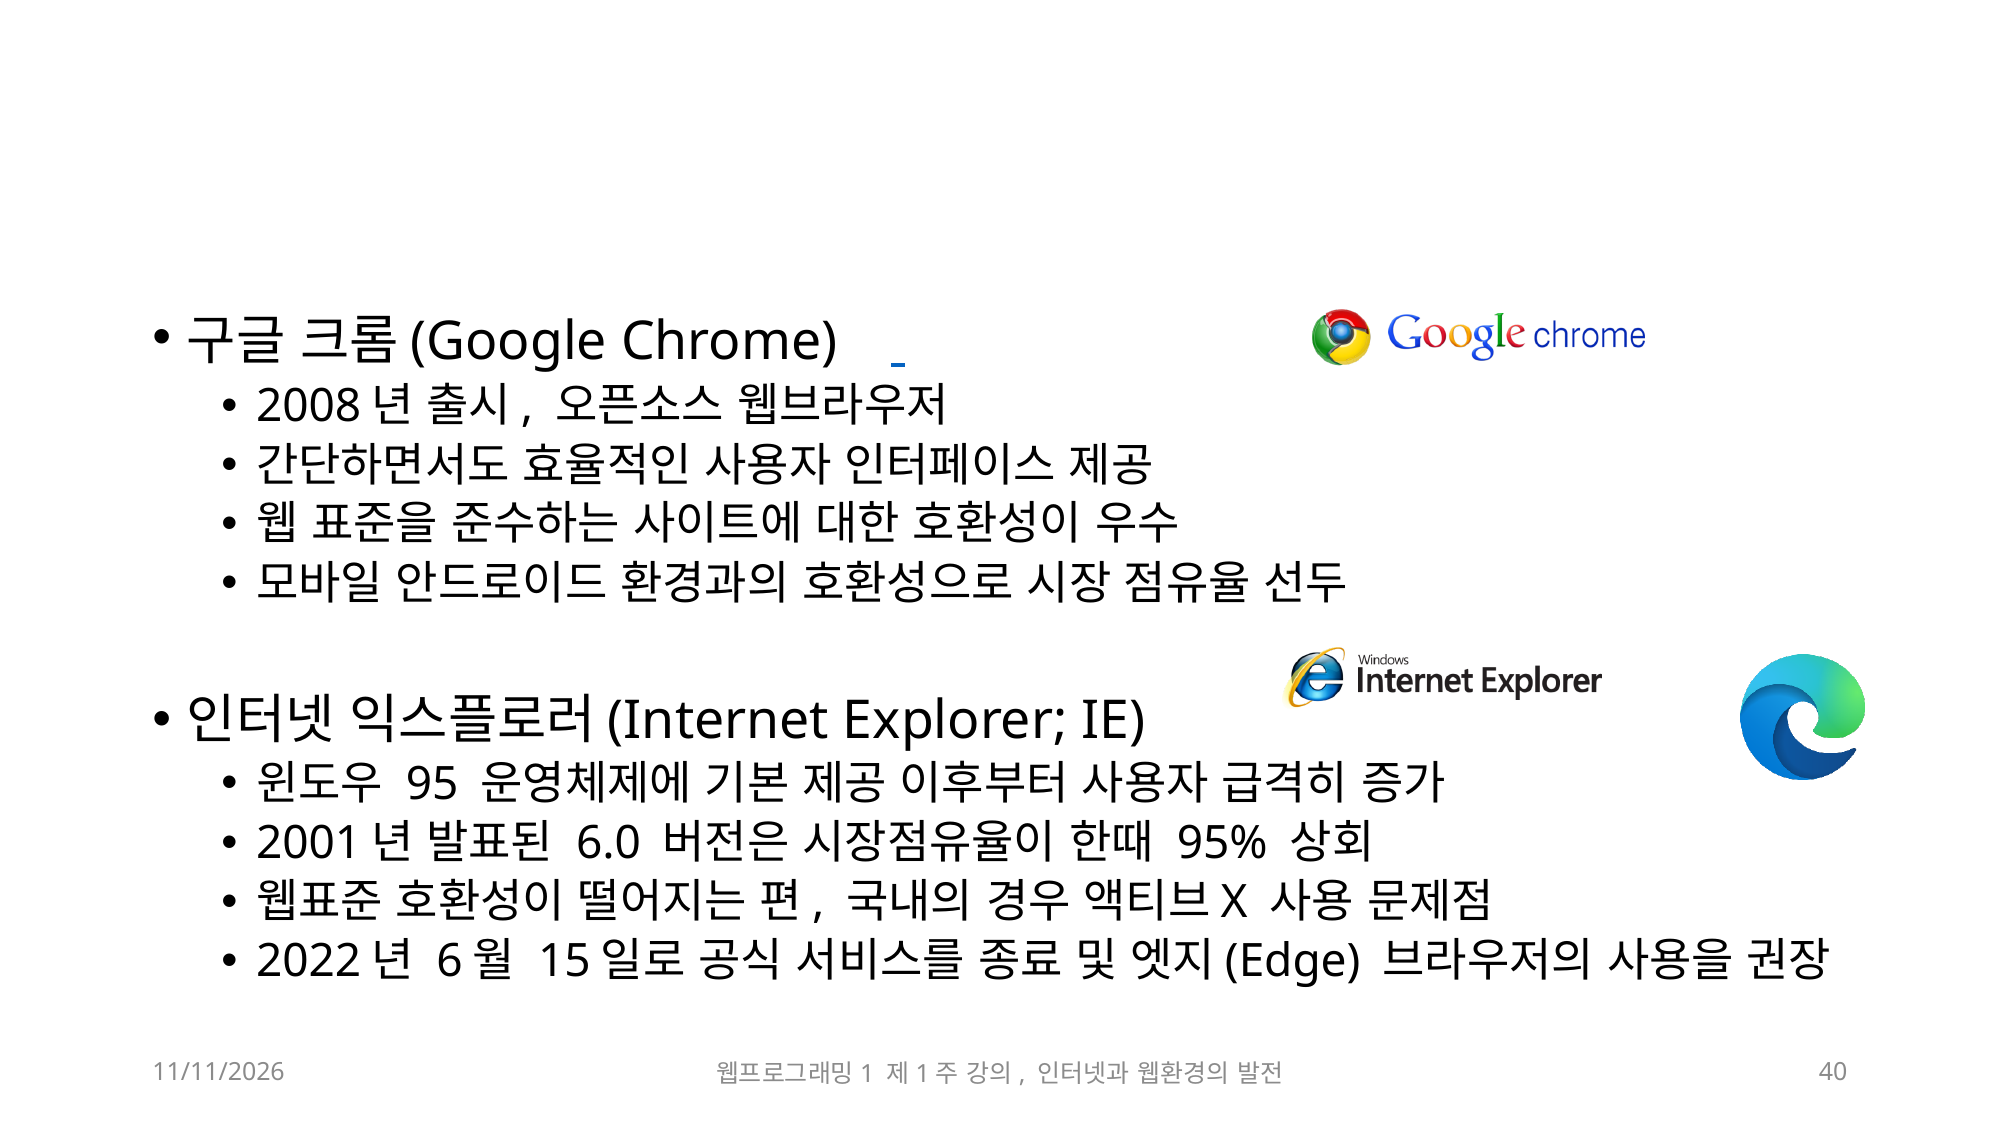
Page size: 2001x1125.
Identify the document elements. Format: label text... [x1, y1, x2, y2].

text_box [1309, 306, 1645, 368]
slide_number 40 [1412, 1042, 1863, 1103]
list 구글 크롬(Google Chrome) 2008년 출시, 오픈소스 웹브라우저 간단하면서도 효율적인 사용자 인터페이스 제공 웹 표준을 준수하는 사이트에 대한 호환성이 우수 모바일 안드로이드 환경과의 호환성으로 시장 점유율 선두 인터넷 익스플로러(Internet Explorer; IE) 윈도우 95 운영체제에 기본 제공 이후부터 사용자 급격히 증가 2001년 발표된 6.0 버전은 시장점유율이 한때 95% 상회 웹표준 호환성이 떨어지는 편, 국내의 경우 액티브X 사용 문제점 2022년 6월 15일로 공식 서비스를 종료 및 엣지(Edge) 브라우저의 사용을 권장 [137, 299, 1863, 1014]
picture [1740, 654, 1865, 780]
footer 웹프로그래밍1 제1주 강의, 인터넷과 웹환경의 발전 [662, 1042, 1338, 1103]
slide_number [137, 1042, 588, 1103]
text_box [1282, 646, 1602, 709]
